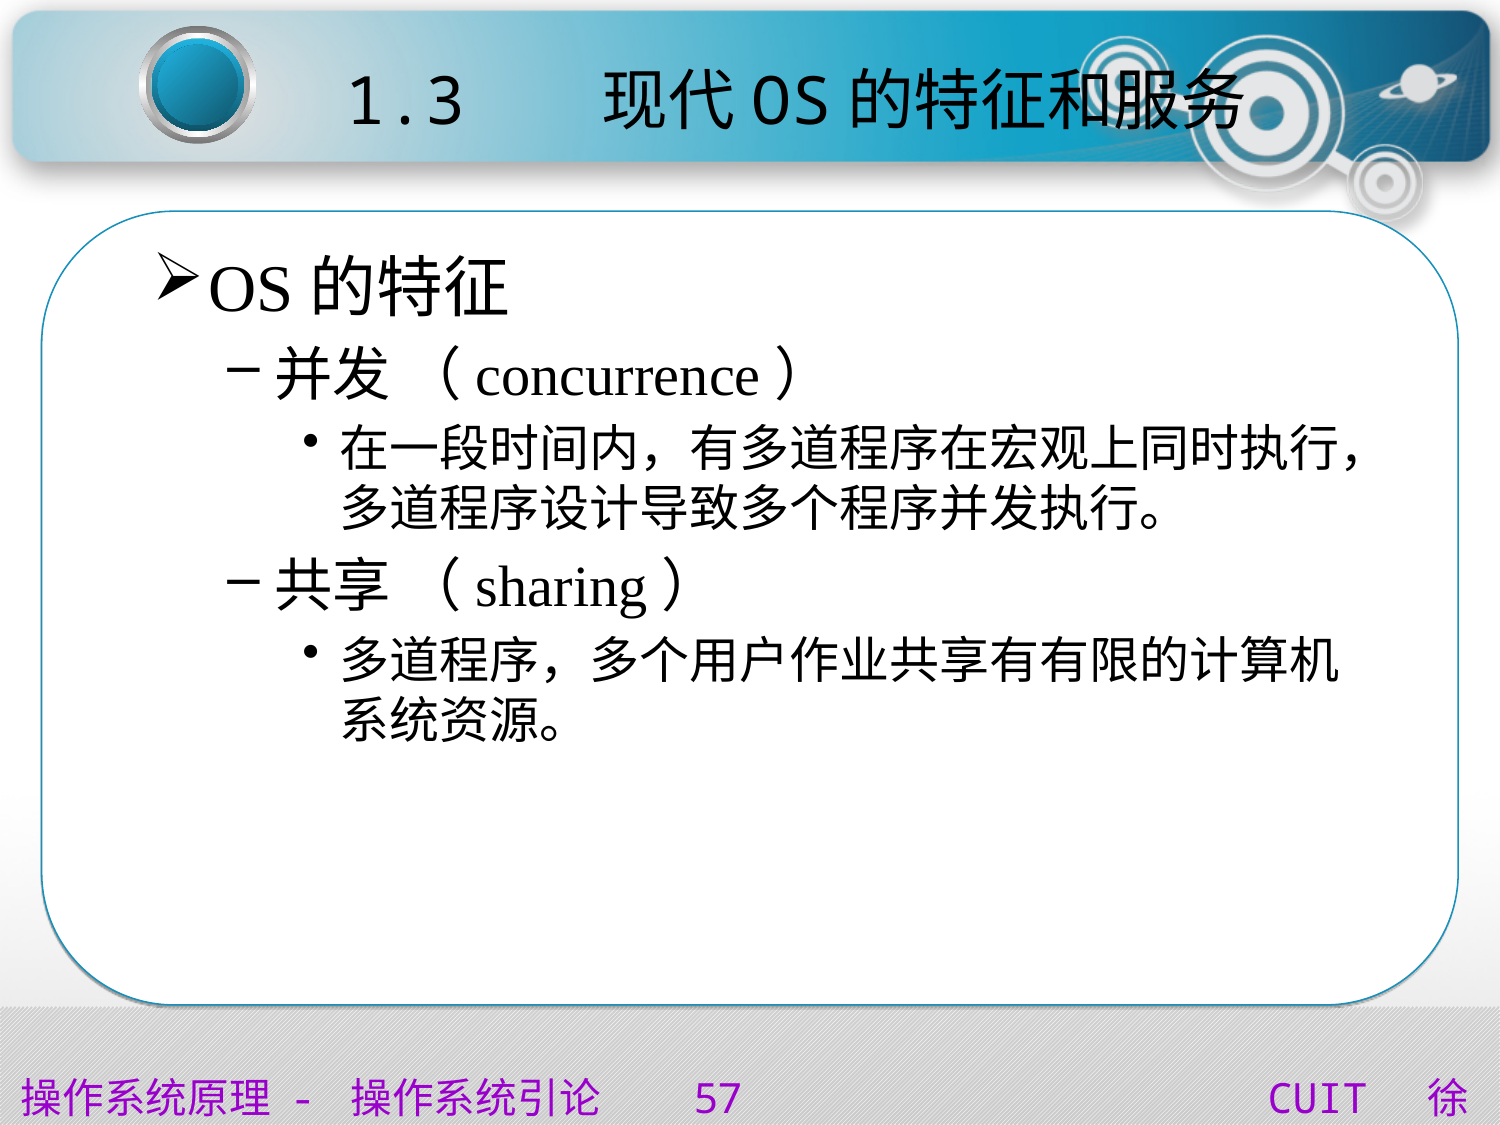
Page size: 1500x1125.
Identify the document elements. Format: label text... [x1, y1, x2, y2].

list OS的特征 并发 （concurrence） 在一段时间内，有多道程序在宏观上同时执行，多道程序设计导致多个程序并发执行。 共享 （sharing） 多道程序，多个用户作业共享有有限的计算机系统资源。 [137, 237, 1388, 950]
picture [0, 0, 1500, 1006]
title 1.3 现代OS的特征和服务 [137, 50, 1416, 238]
